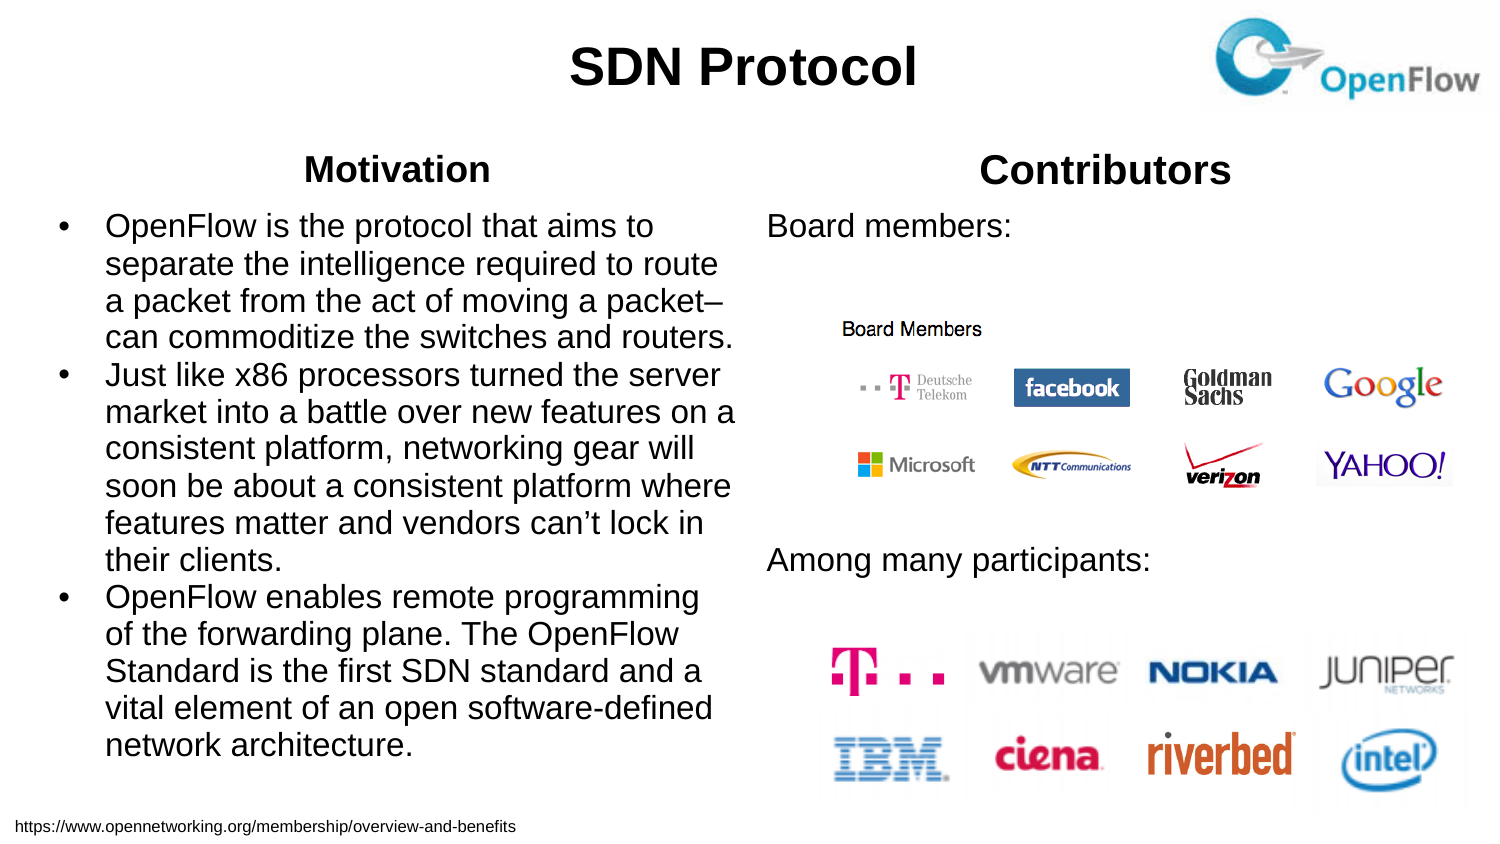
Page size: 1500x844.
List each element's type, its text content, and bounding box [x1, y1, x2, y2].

text_box SDN Protocol [54, 36, 1434, 139]
table_header Contributors [752, 139, 1460, 200]
table_cell Board members: Among many participants: [752, 200, 1460, 771]
text_box https://www.opennetworking.org/membership/overview-and-benefits [0, 808, 1142, 844]
picture [836, 309, 1457, 502]
table_header Motivation [43, 139, 752, 200]
table_cell OpenFlow is the protocol that aims to separate the intelligence required to route a packet from the act of moving a packet– can commoditize the switches and routers. Just like x86 processors turned the server market into a battle over new features on a consistent platform, networking gear will soon be about a consistent platform where features matter and vendors can’t lock in their clients. OpenFlow enables remote programming of the forwarding plane. The OpenFlow Standard is the first SDN standard and a vital element of an open software-defined network architecture. [43, 200, 752, 771]
picture [1198, 0, 1500, 113]
picture [811, 612, 1487, 824]
